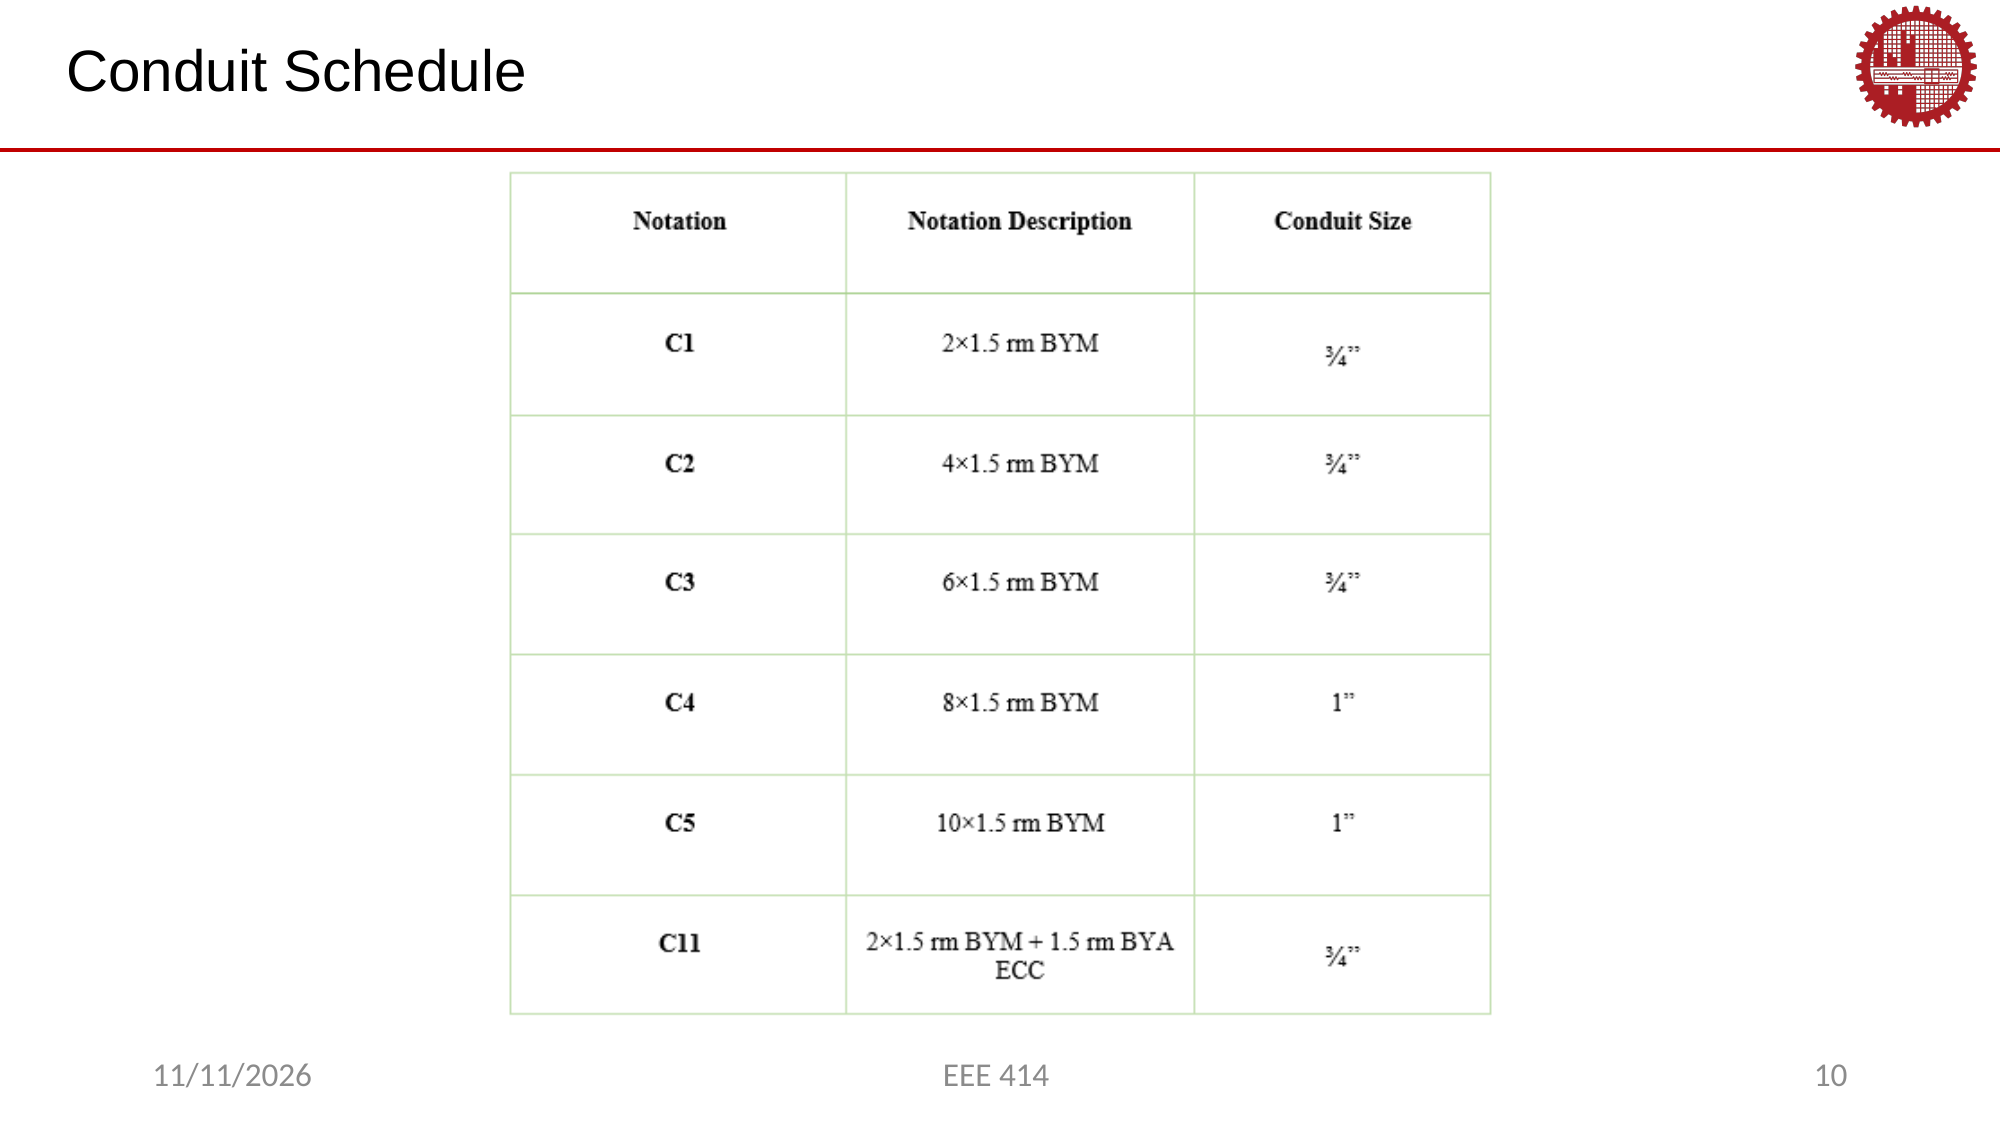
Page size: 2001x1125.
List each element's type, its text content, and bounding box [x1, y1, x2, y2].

picture [501, 167, 1499, 1026]
footer EEE 414 [662, 1042, 1338, 1103]
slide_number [137, 1042, 588, 1103]
text_box Conduit Schedule [51, 25, 1474, 149]
picture [1854, 4, 1978, 128]
slide_number 10 [1412, 1042, 1863, 1103]
